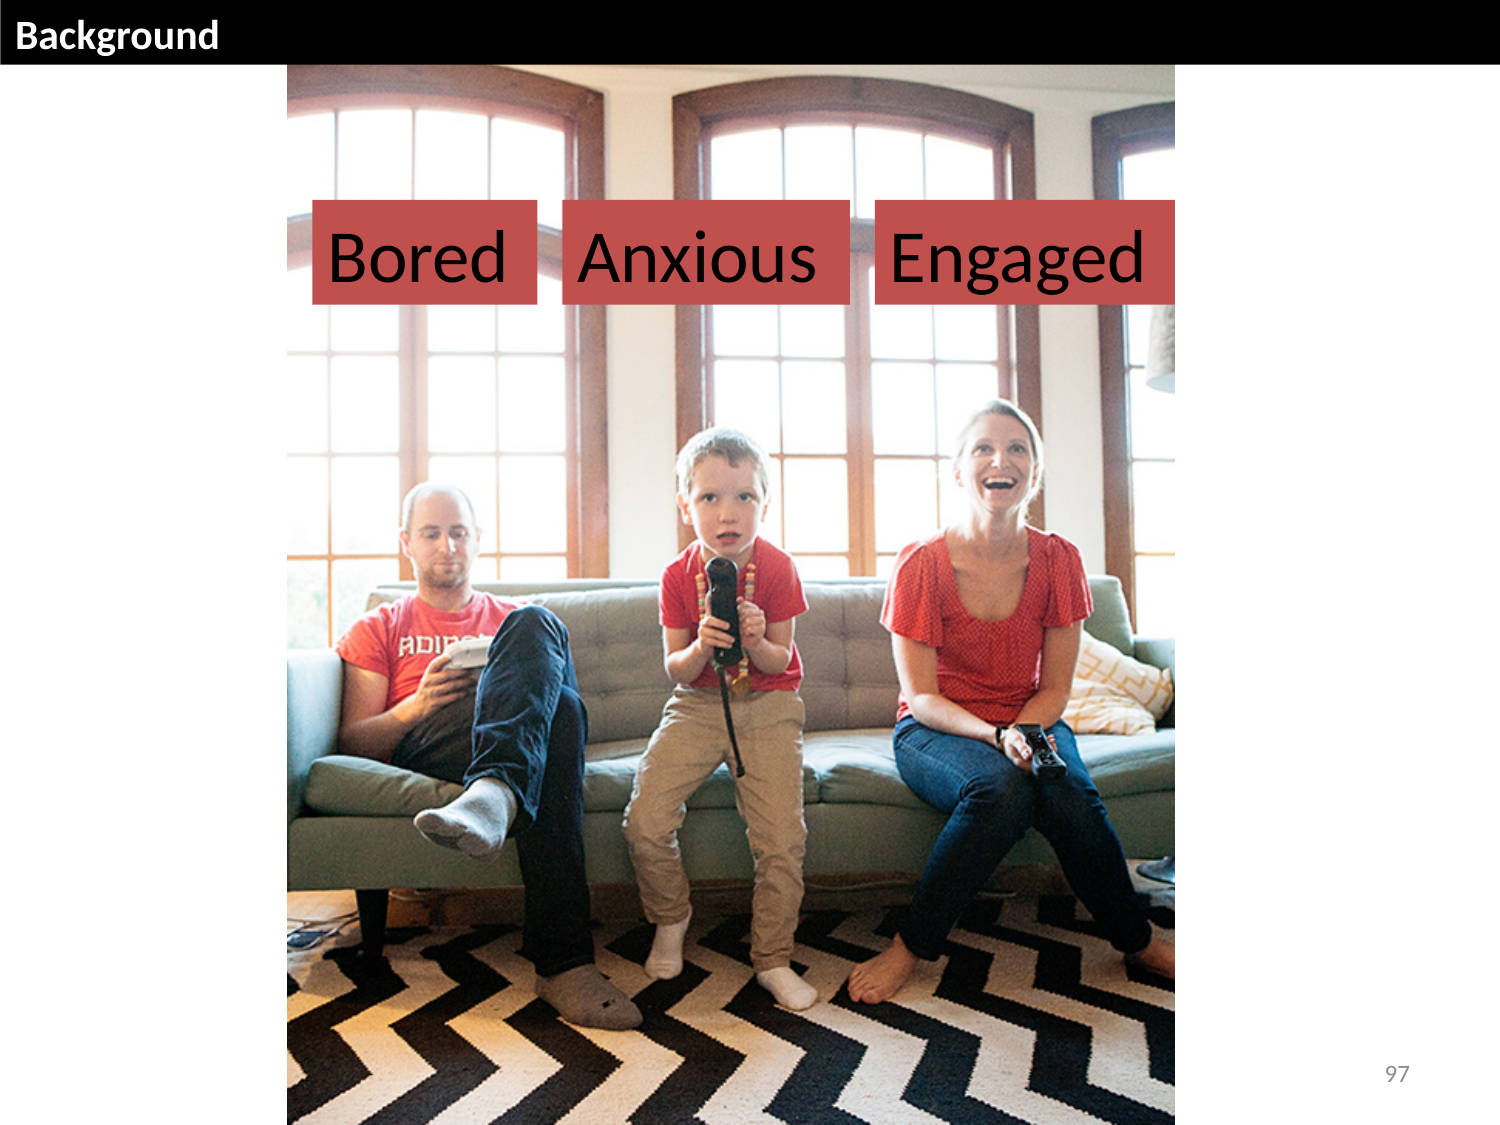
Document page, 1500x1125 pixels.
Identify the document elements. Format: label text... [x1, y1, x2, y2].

picture [287, 61, 1176, 1125]
slide_number 97 [1179, 1042, 1425, 1103]
text_box Background [0, 0, 1500, 65]
